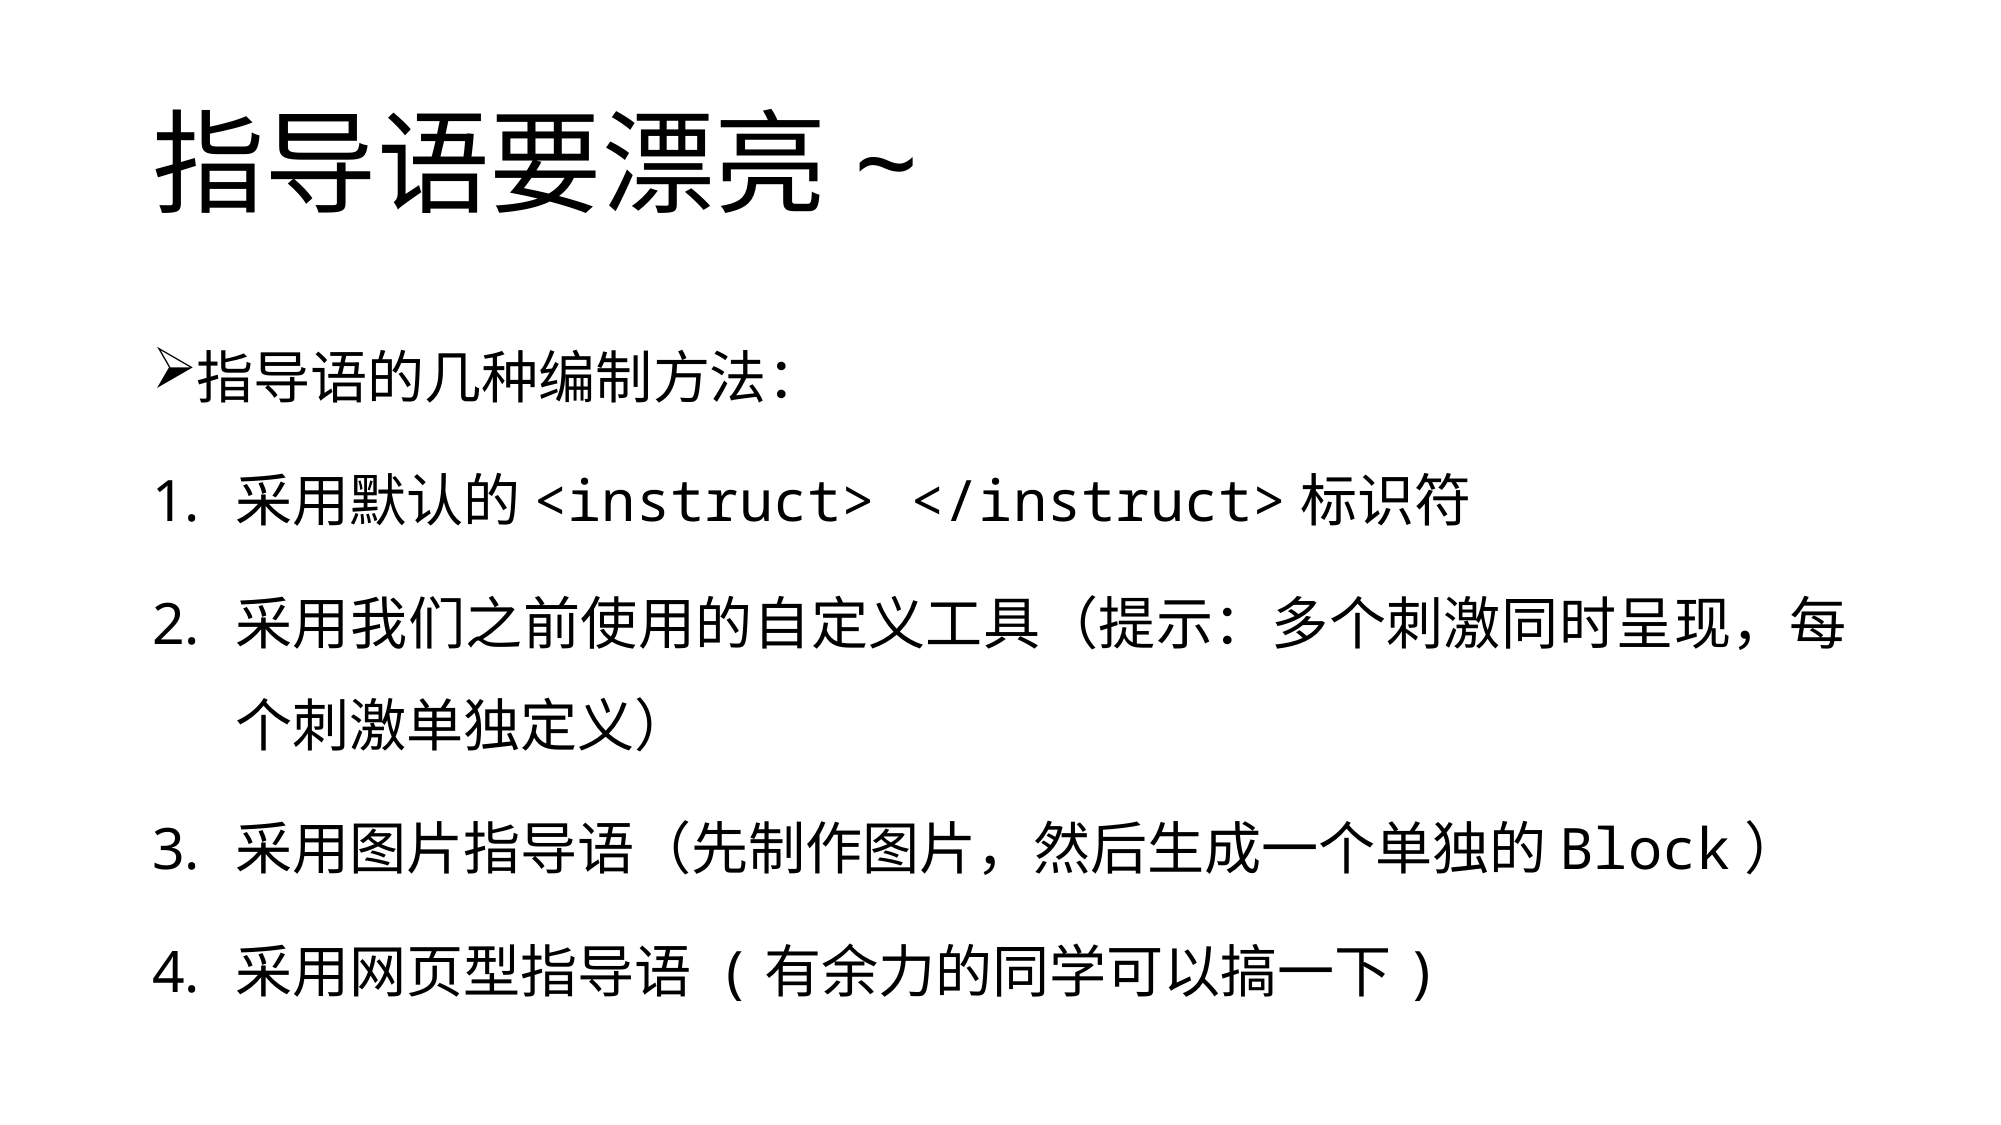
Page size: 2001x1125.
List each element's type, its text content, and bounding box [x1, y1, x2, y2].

list 指导语的几种编制方法： 采用默认的<instruct> </instruct>标识符 采用我们之前使用的自定义工具（提示：多个刺激同时呈现，每个刺激单独定义） 采用图片指导语（先制作图片，然后生成一个单独的Block） 采用网页型指导语 (有余力的同学可以搞一下) [137, 299, 1863, 1014]
title 指导语要漂亮~ [137, 59, 1863, 278]
